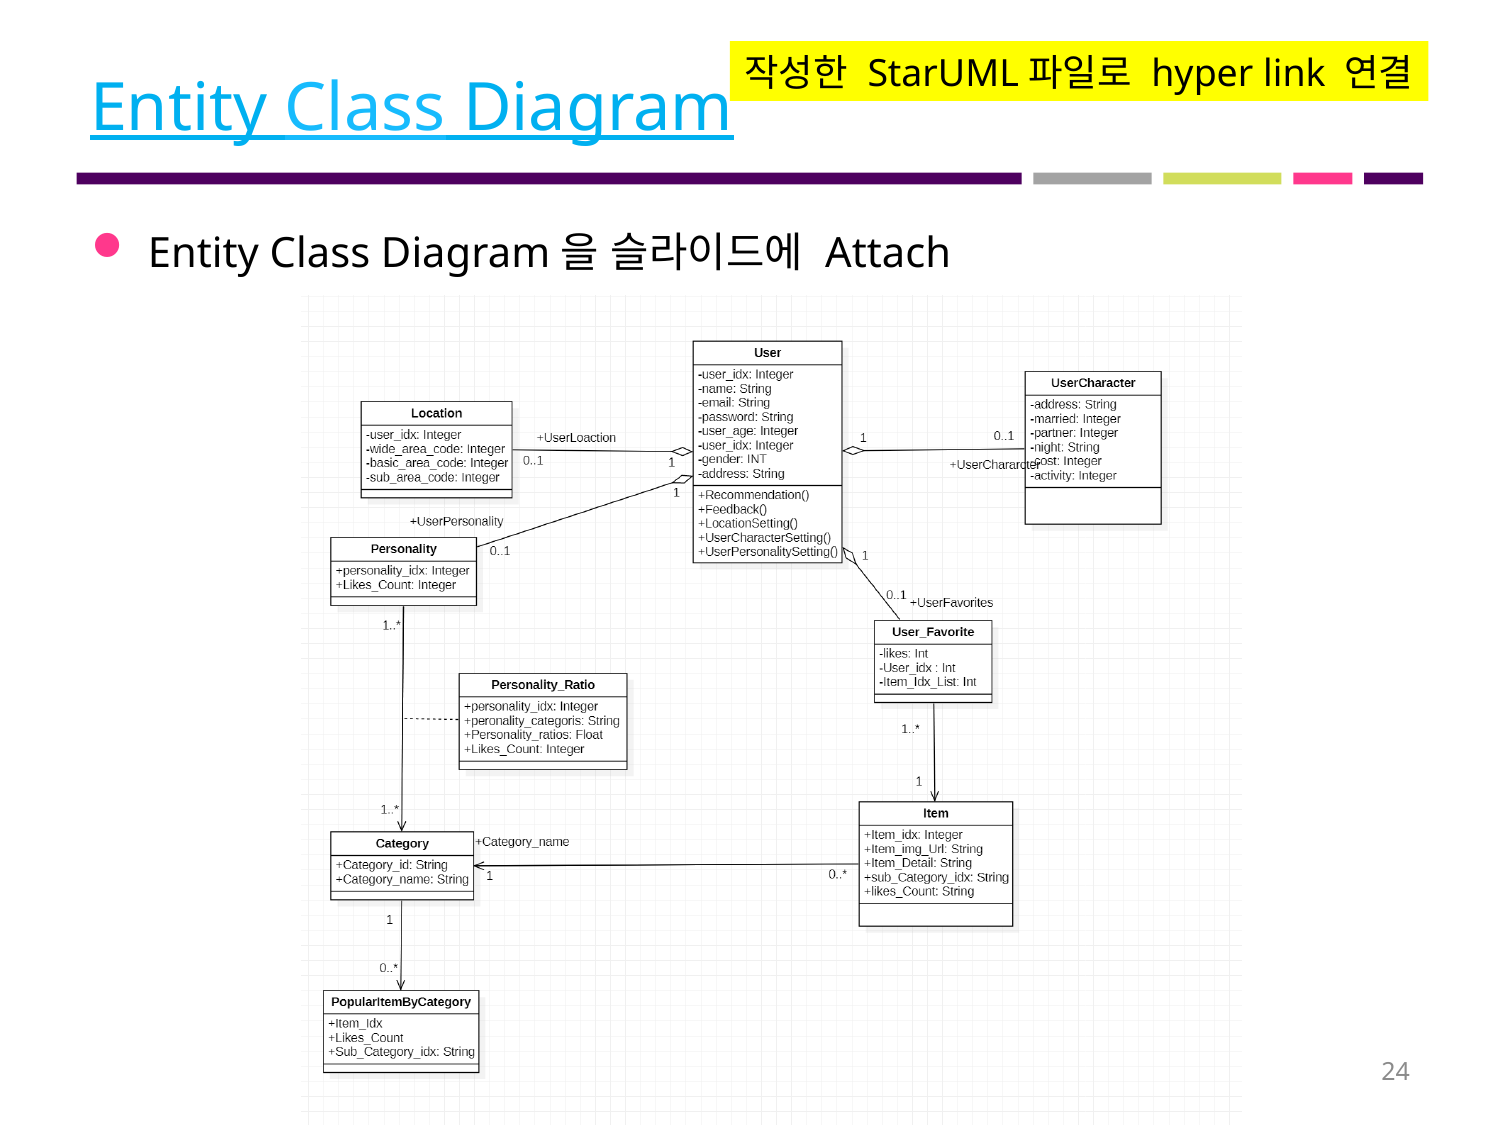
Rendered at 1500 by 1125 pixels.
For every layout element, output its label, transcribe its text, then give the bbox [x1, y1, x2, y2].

picture [300, 294, 1242, 1125]
slide_number 24 [1246, 1042, 1425, 1103]
title Entity Class Diagram [75, 45, 1425, 173]
text_box 작성한 StarUML파일로 hyper link 연결 [729, 41, 1429, 101]
list Entity Class Diagram을 슬라이드에 Attach [76, 208, 1427, 1024]
